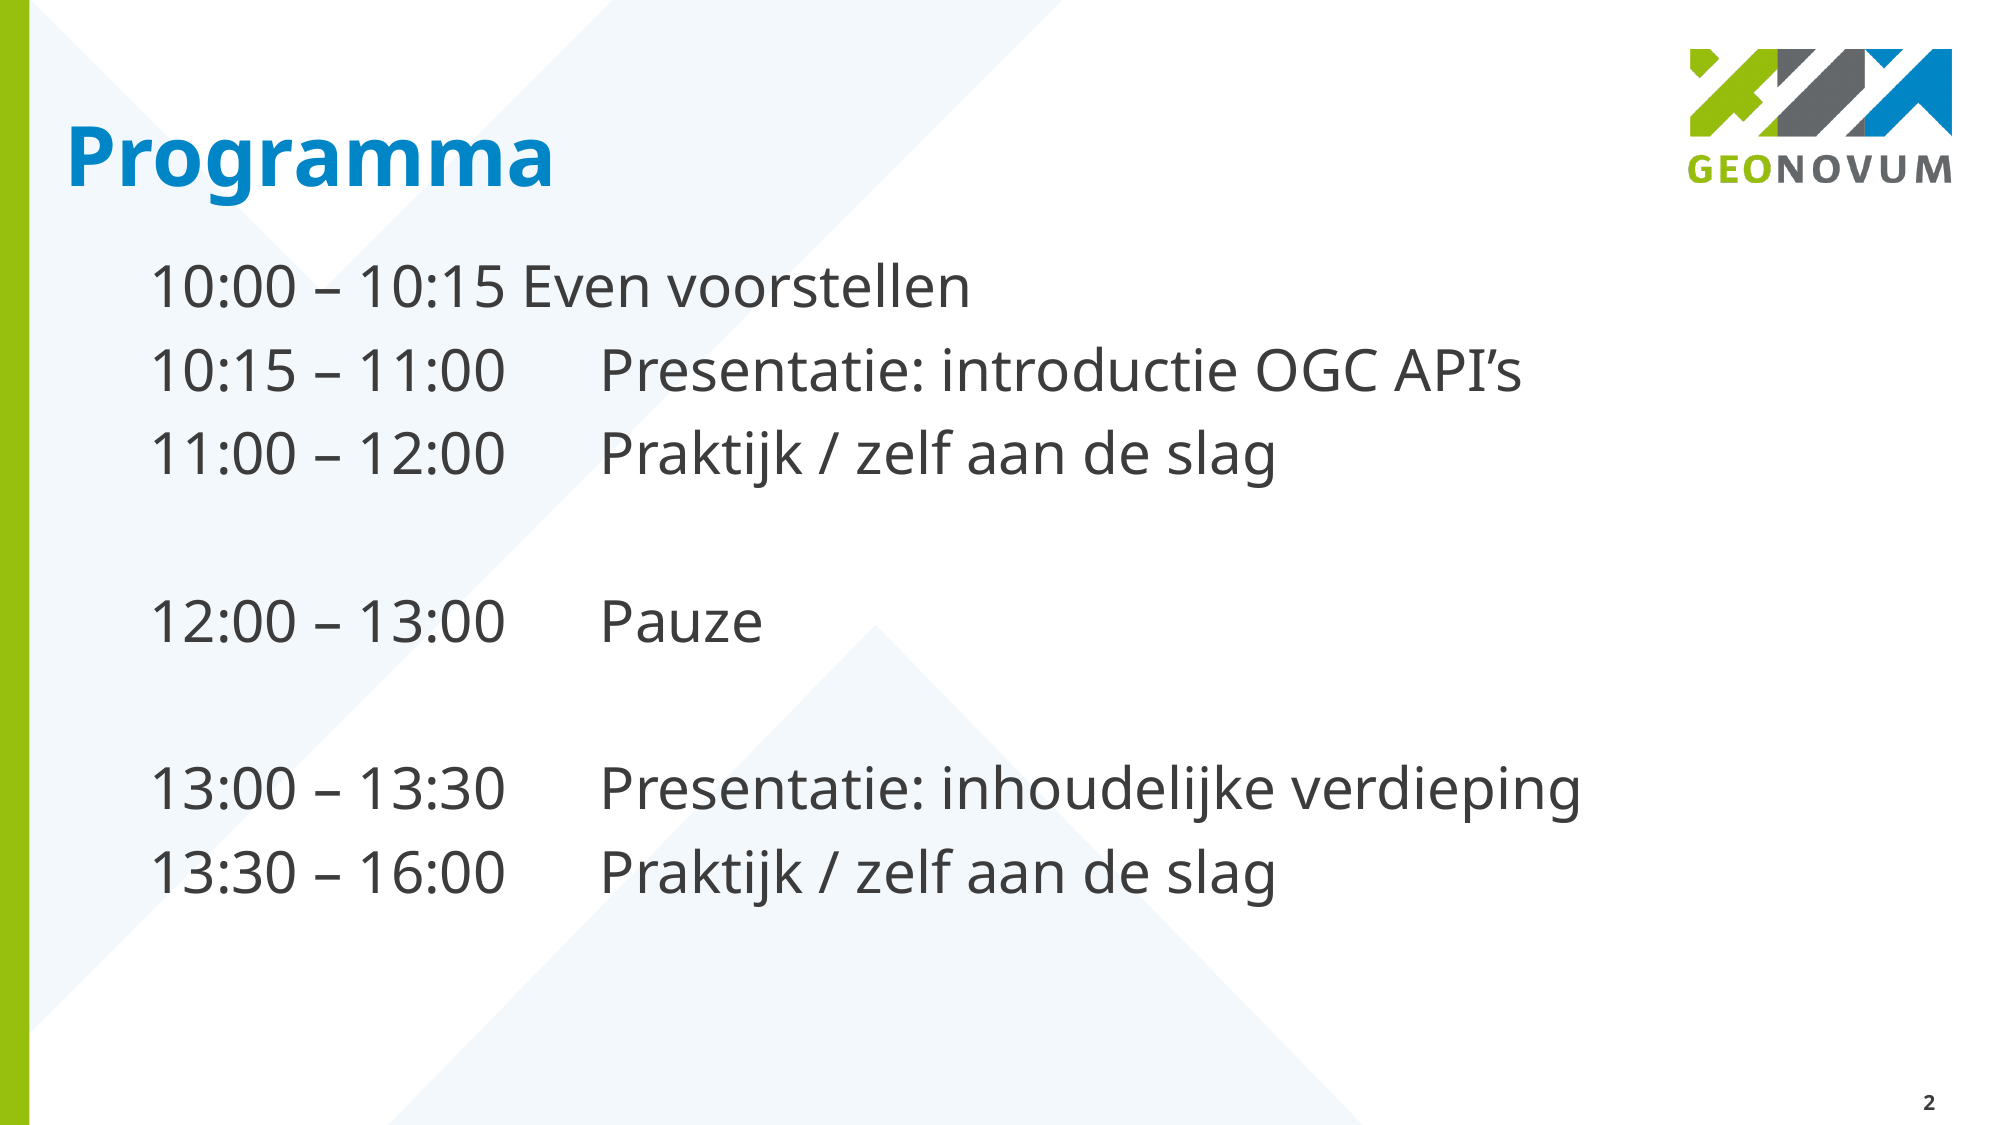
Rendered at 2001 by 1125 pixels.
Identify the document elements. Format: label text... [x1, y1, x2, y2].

title Programma [49, 0, 1654, 210]
picture [1686, 49, 1955, 186]
list 10:00 – 10:15 Even voorstellen 10:15 – 11:00 Presentatie: introductie OGC API’s 11:00 – 12:00 Praktijk / zelf aan de slag 12:00 – 13:00 Pauze 13:00 – 13:30 Presentatie: inhoudelijke verdieping 13:30 – 16:00 Praktijk / zelf aan de slag [134, 249, 1951, 1059]
slide_number 2 [1824, 1088, 1951, 1120]
